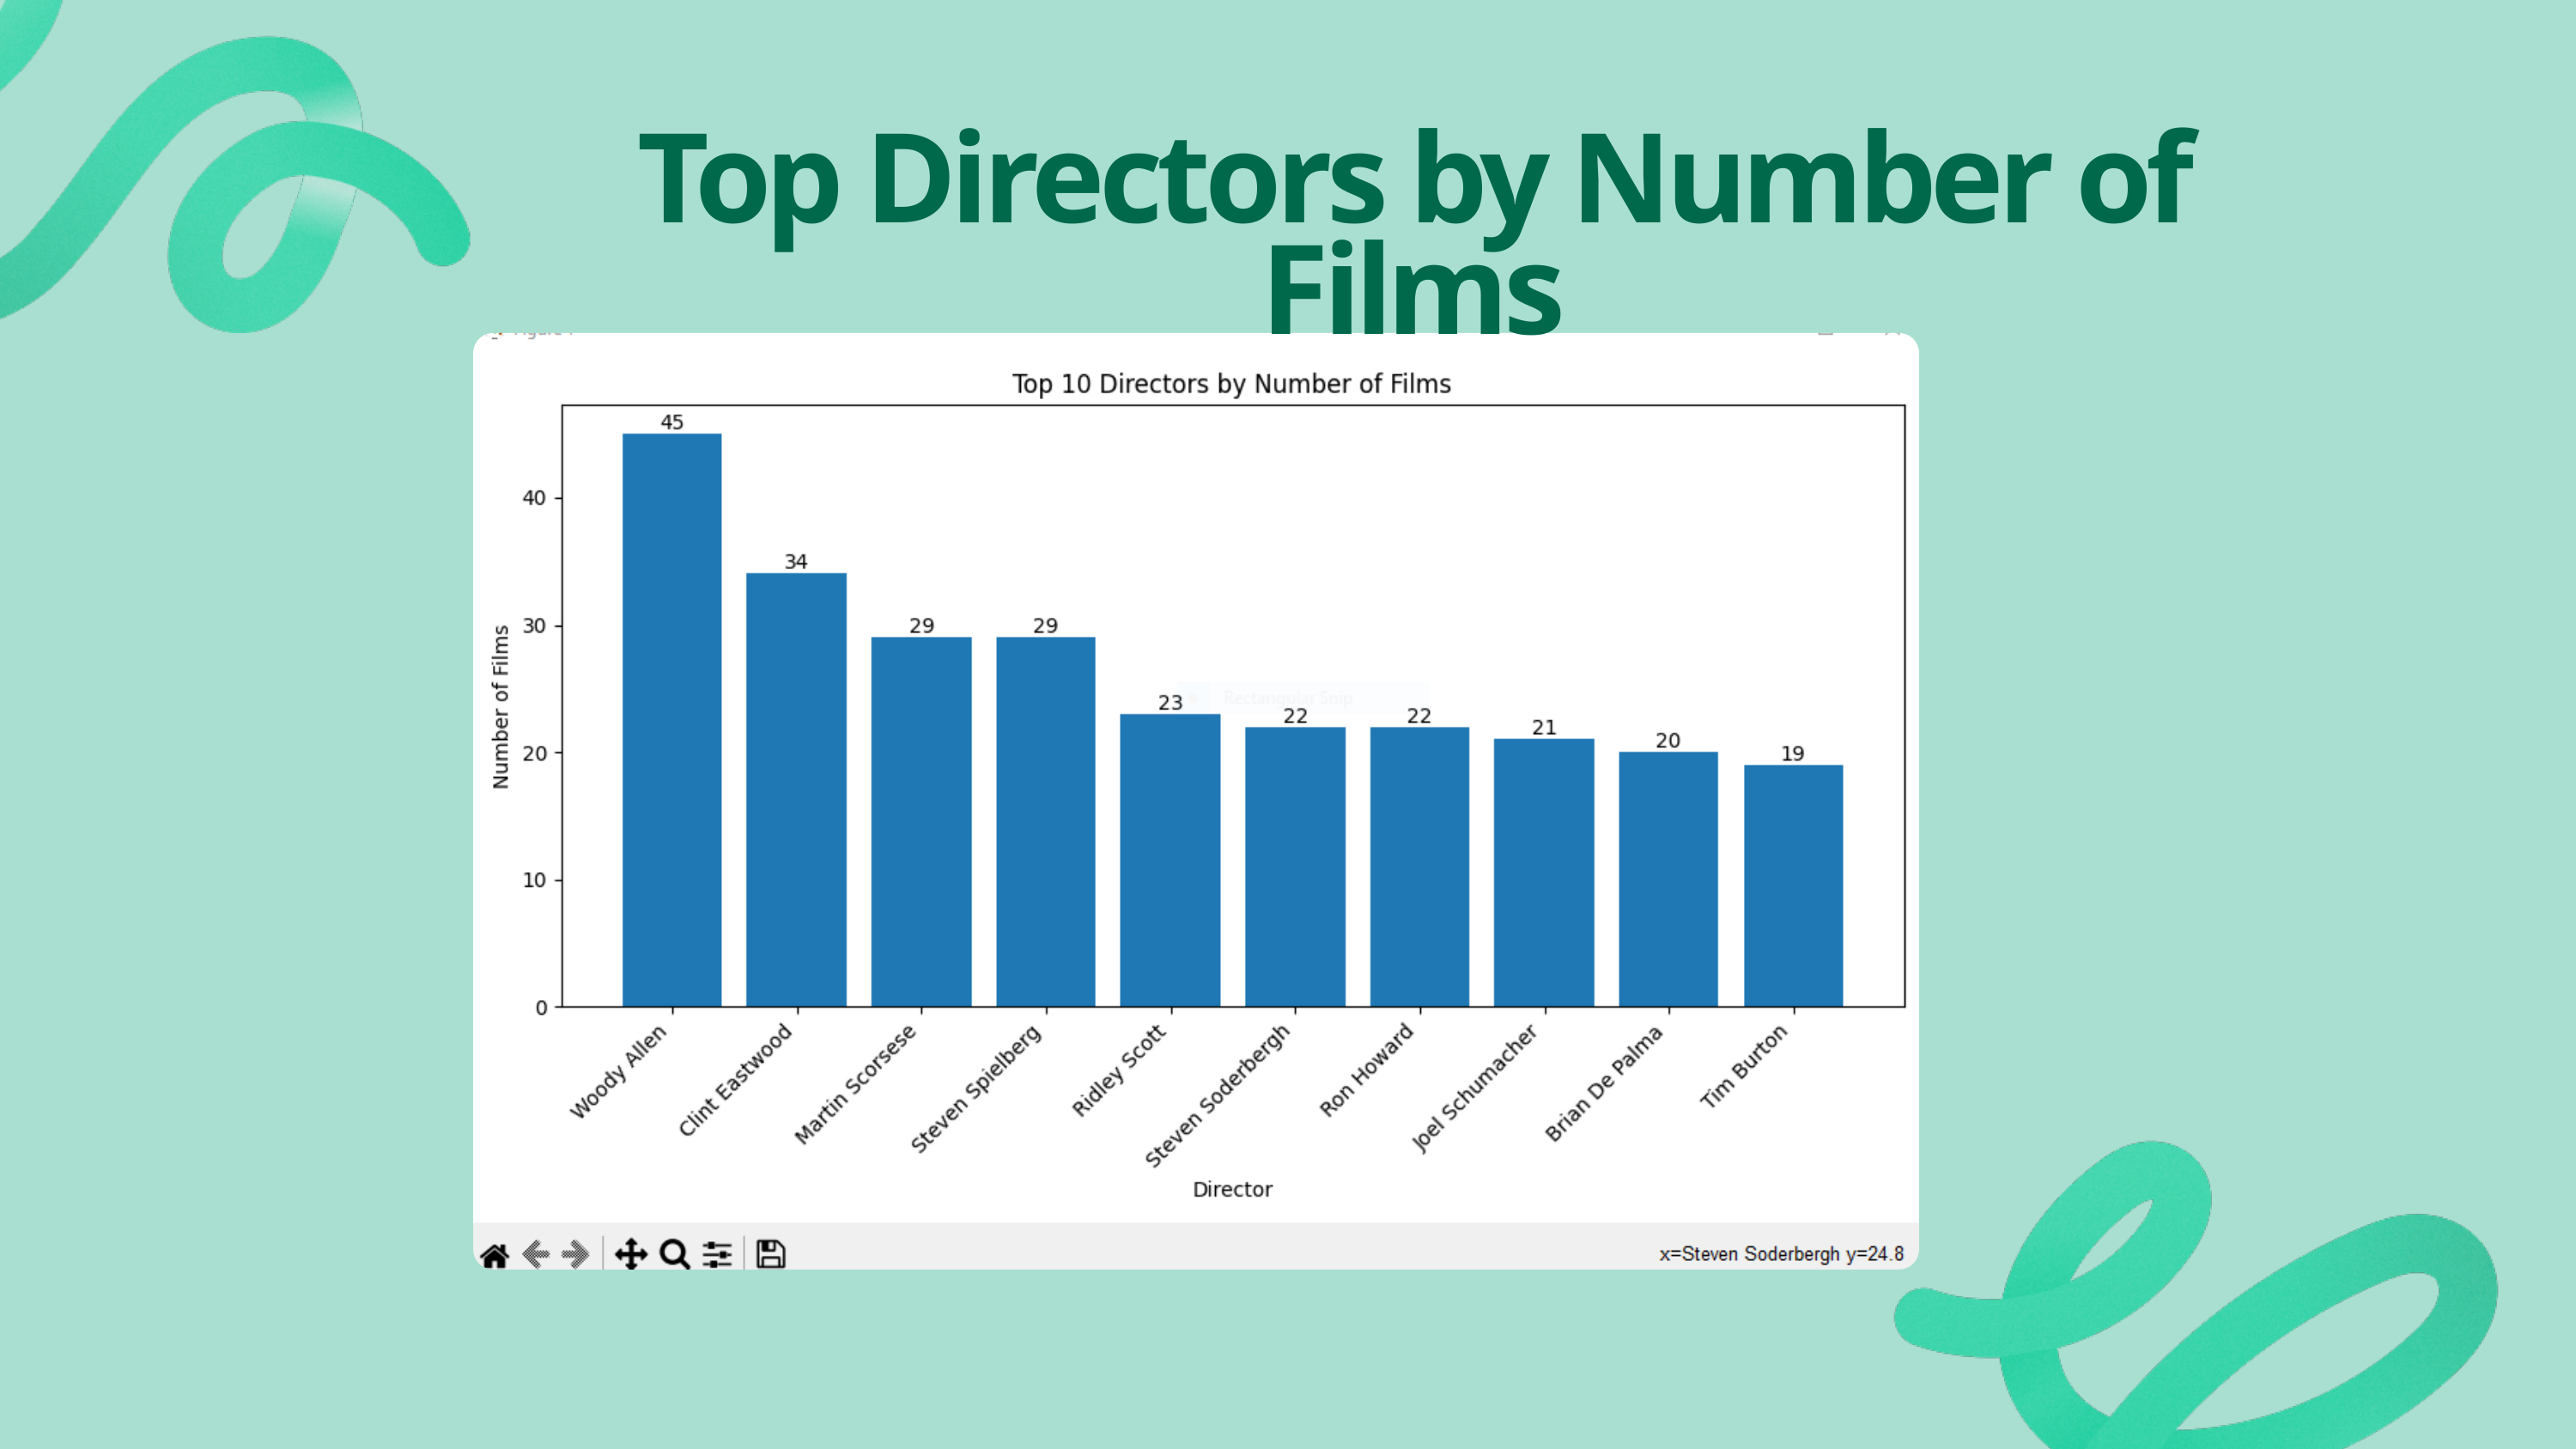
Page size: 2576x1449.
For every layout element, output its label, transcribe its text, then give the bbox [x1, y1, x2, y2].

text_box [1892, 1138, 2576, 1449]
text_box Top Directors by Number of Films [473, 136, 2354, 360]
text_box [0, 0, 474, 333]
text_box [472, 332, 1920, 1270]
